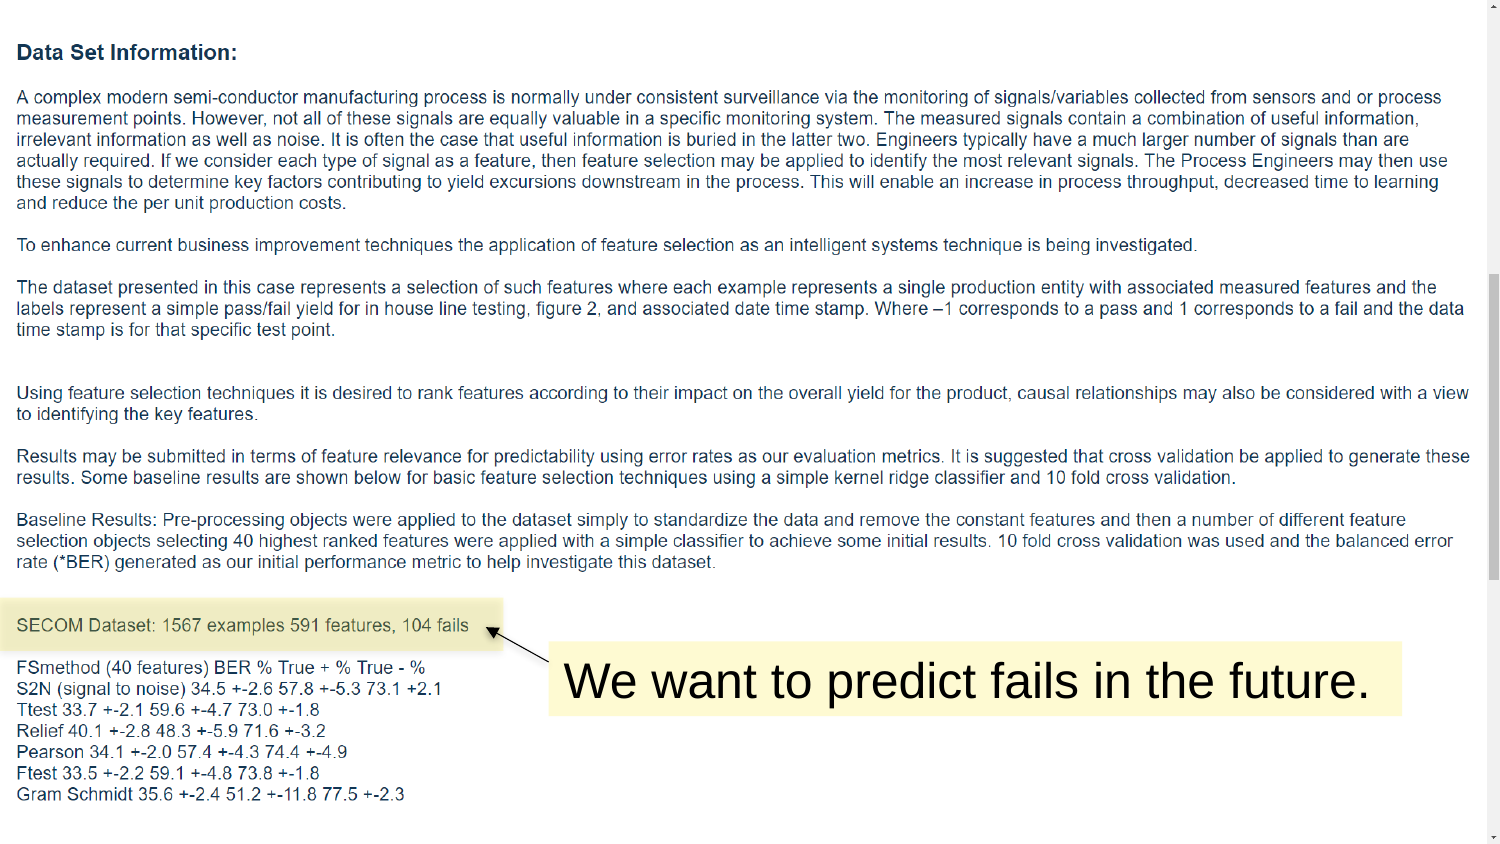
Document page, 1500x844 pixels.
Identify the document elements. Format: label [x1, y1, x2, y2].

text_box [485, 626, 549, 663]
picture [0, 0, 1500, 844]
